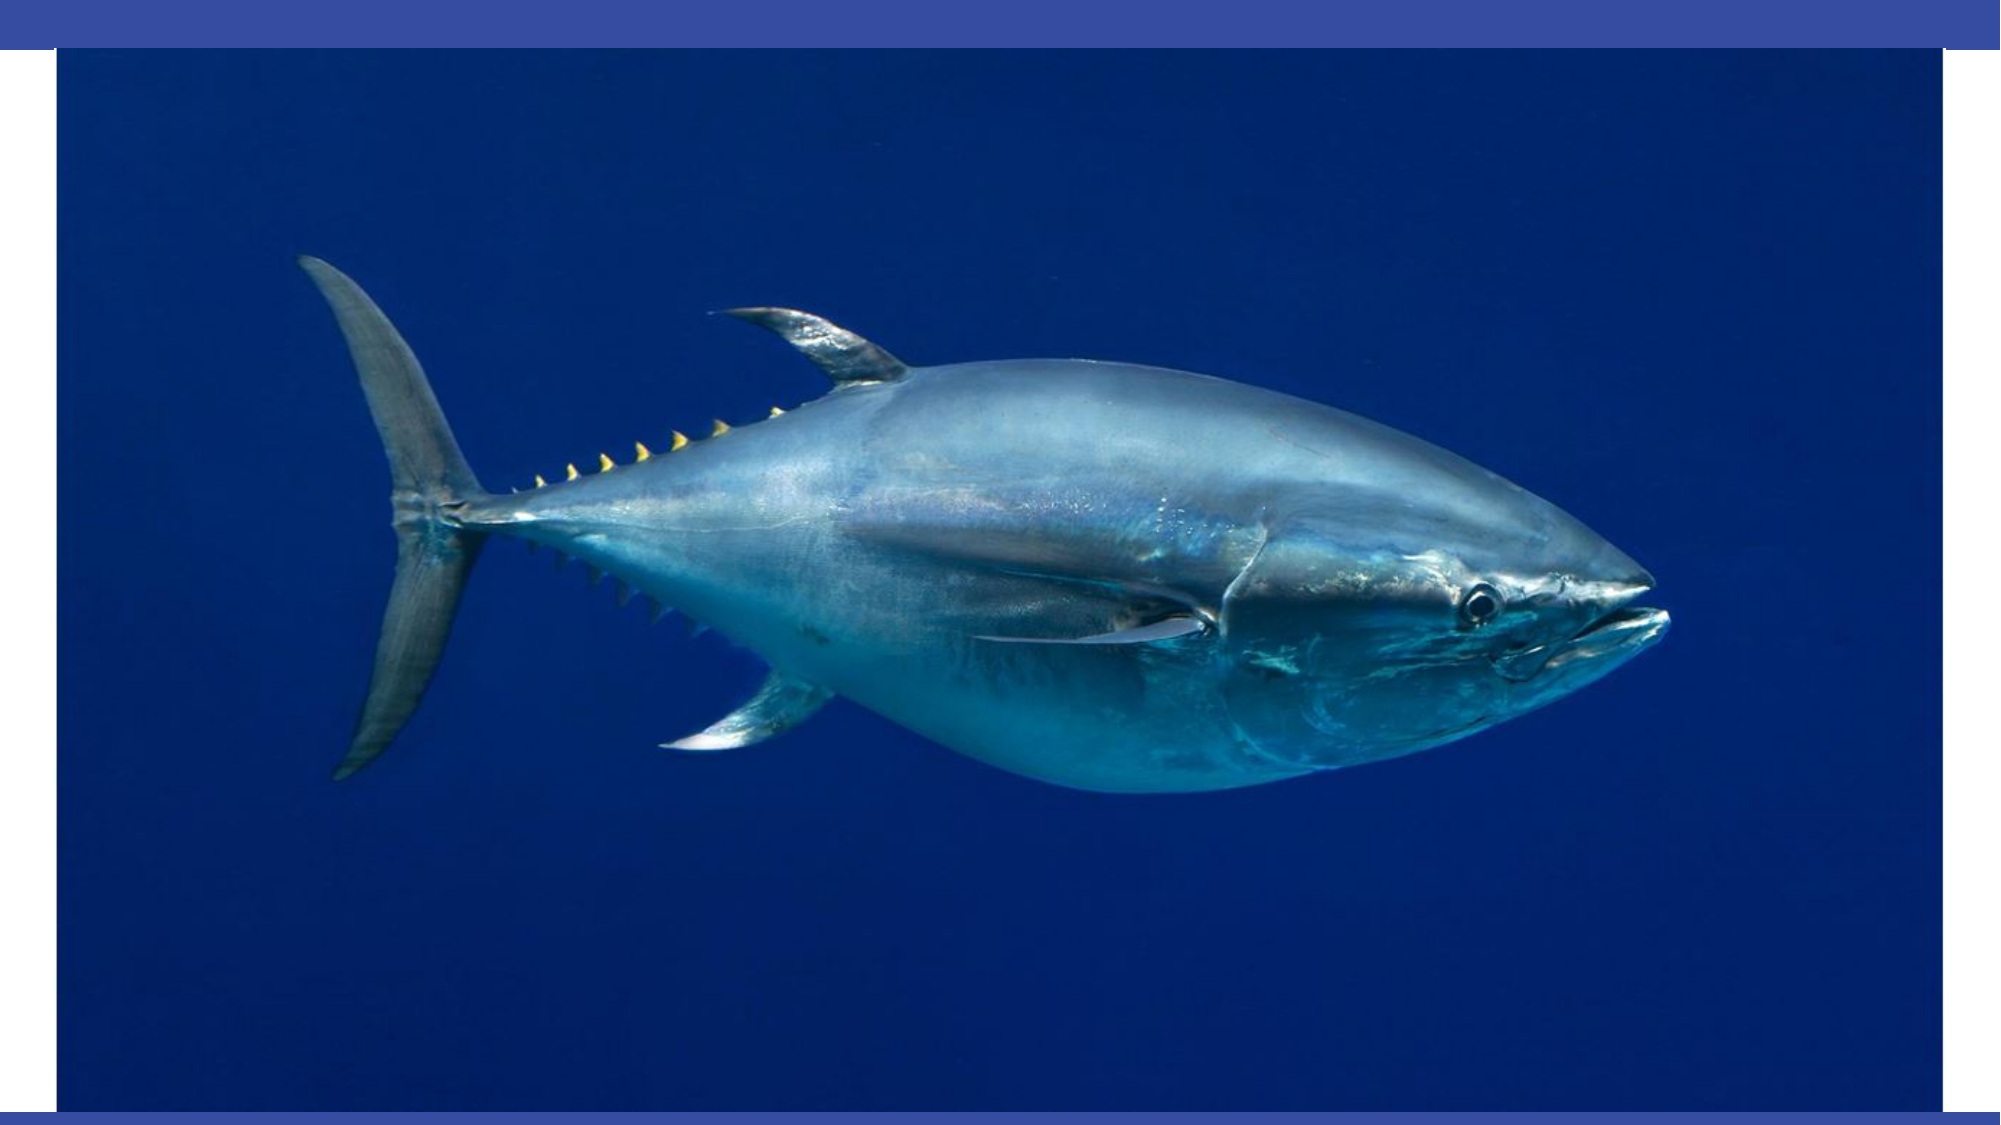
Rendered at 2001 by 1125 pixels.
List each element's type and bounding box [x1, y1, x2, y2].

picture [54, 48, 1946, 1113]
